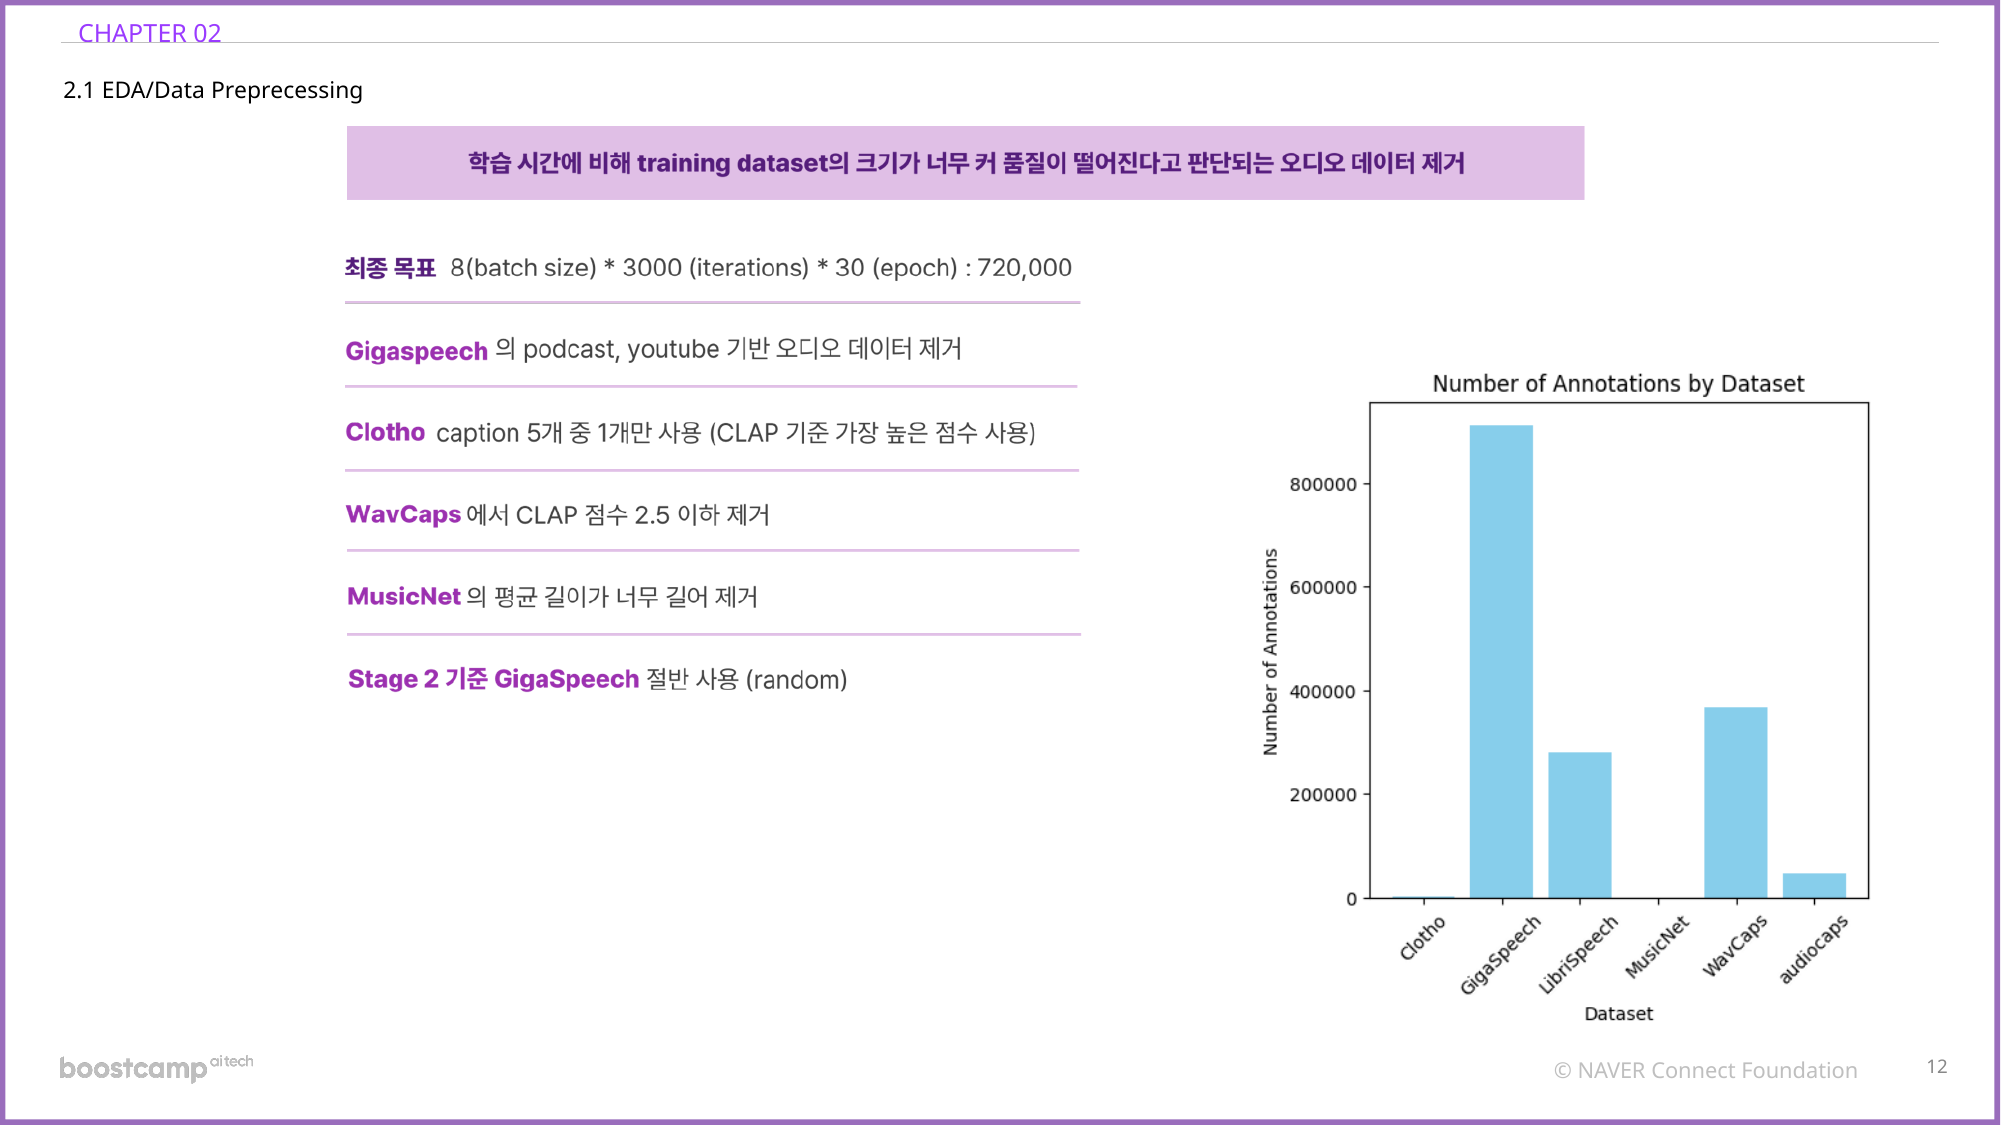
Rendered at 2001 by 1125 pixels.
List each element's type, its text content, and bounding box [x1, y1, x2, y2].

text_box 2.1 EDA/Data Preprecessing [48, 44, 418, 111]
text_box 12 [1830, 1038, 1963, 1098]
picture [334, 125, 1881, 1038]
picture [60, 1055, 253, 1085]
text_box CHAPTER 02 [48, 0, 252, 56]
text_box © NAVER Connect Foundation [1538, 1046, 1830, 1091]
